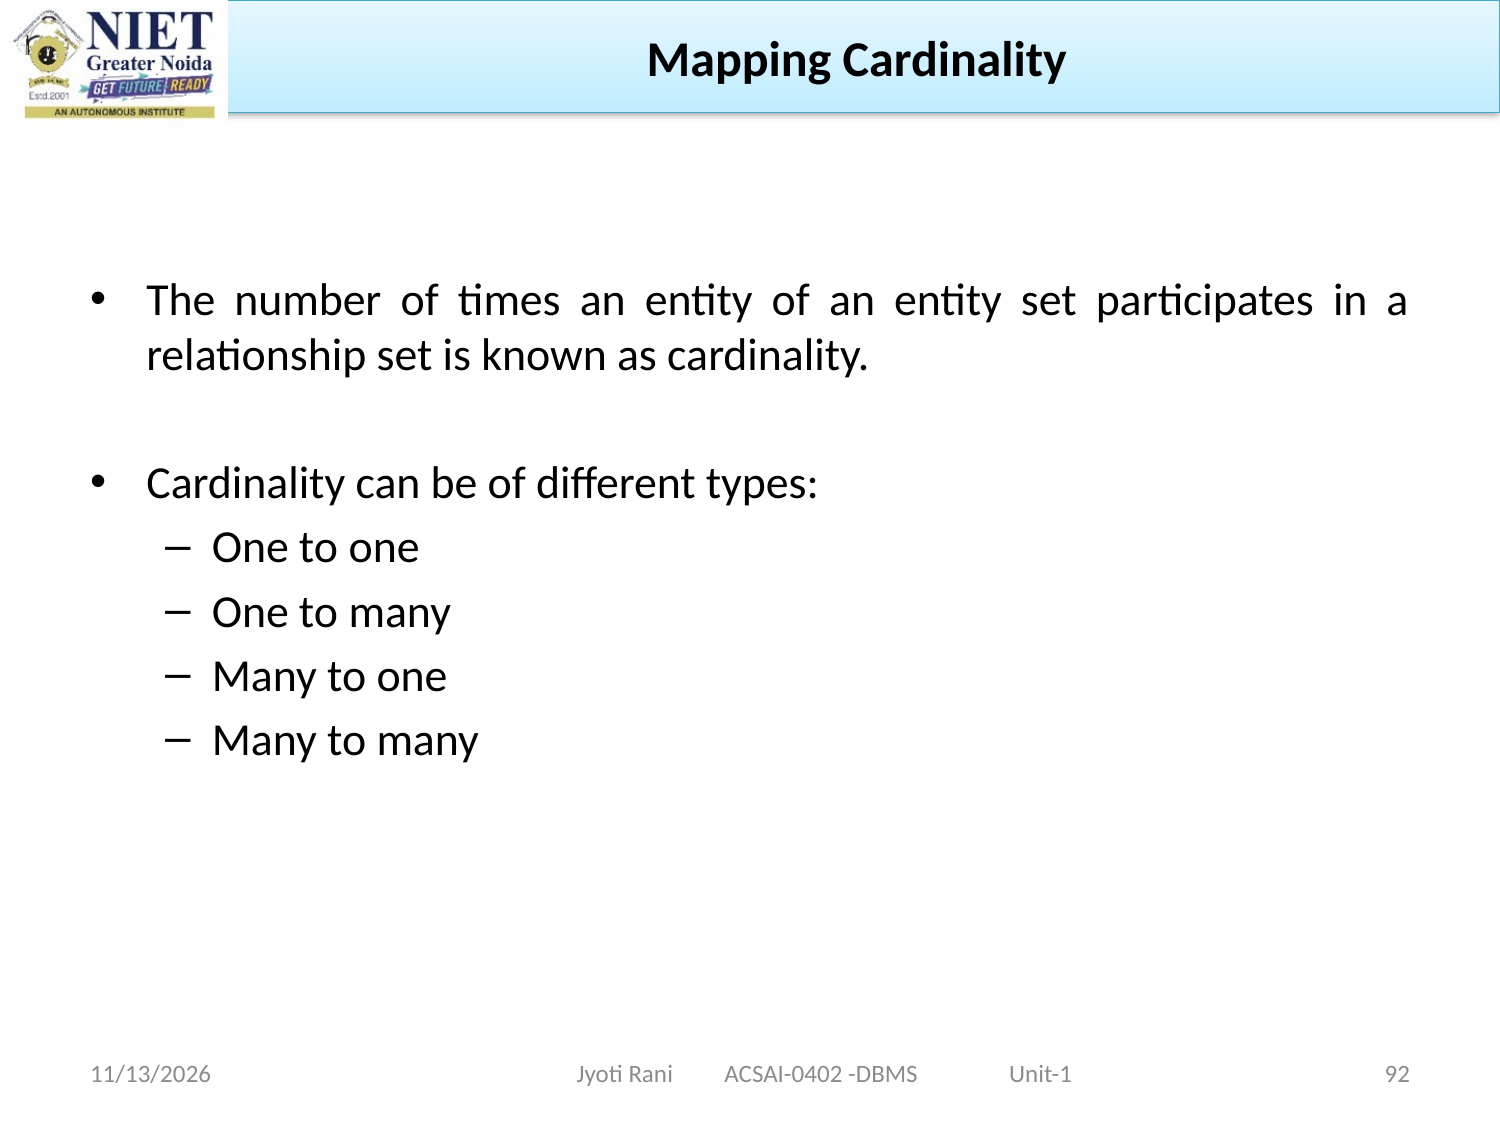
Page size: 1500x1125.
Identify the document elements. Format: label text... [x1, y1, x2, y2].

picture [0, 0, 228, 130]
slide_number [75, 1042, 412, 1103]
slide_number 92 [1074, 1042, 1425, 1103]
text_box Mapping Cardinality [229, 0, 1500, 113]
list The number of times an entity of an entity set participates in a relationship set is known as cardinality. Cardinality can be of different types: One to one One to many Many to one Many to many [75, 262, 1425, 1005]
footer Jyoti Rani ACSAI-0402 -DBMS Unit-1 [412, 1042, 1074, 1103]
